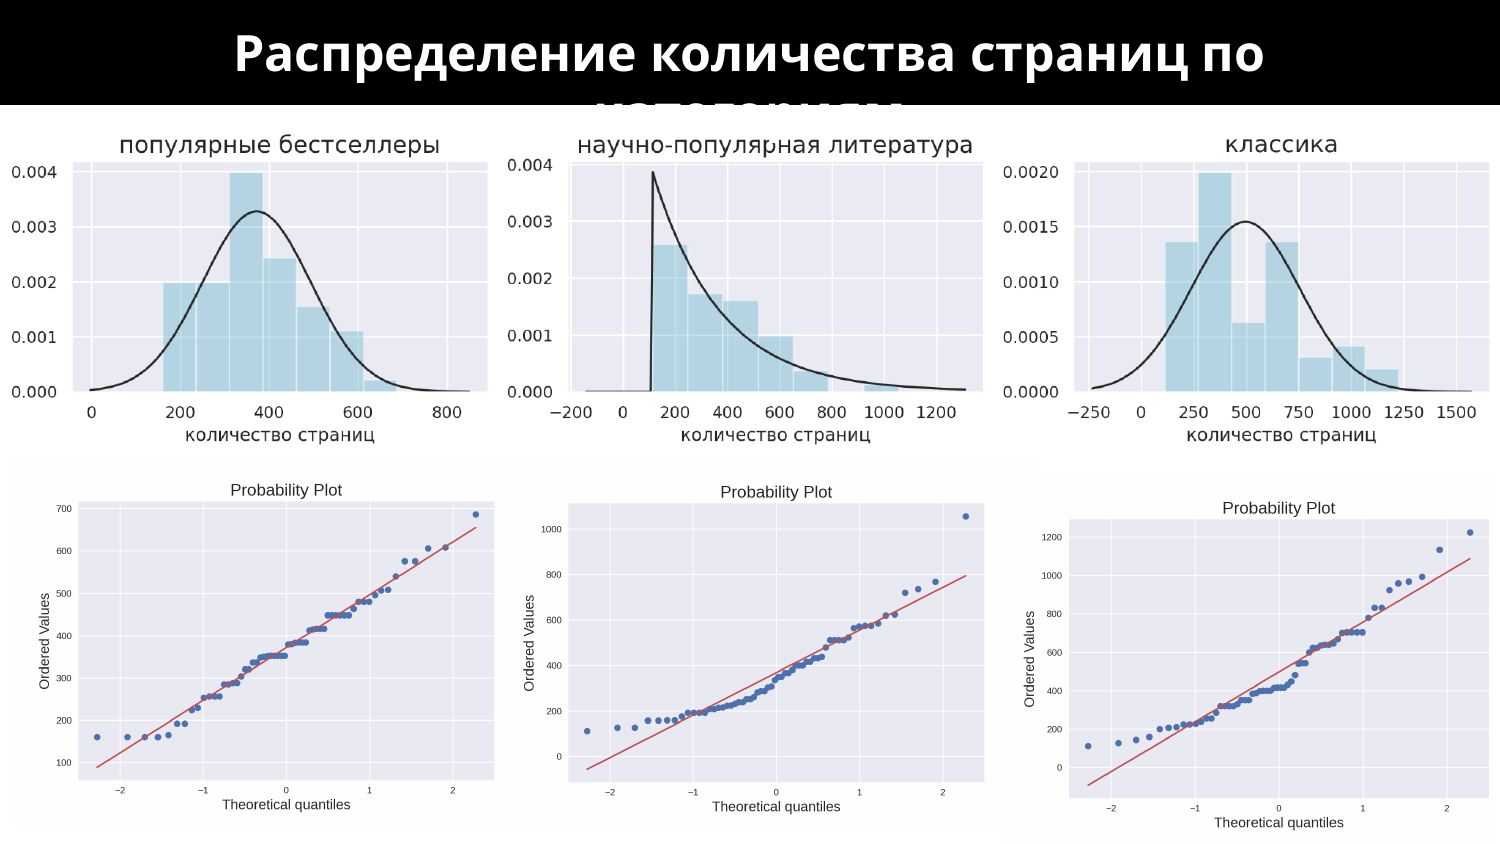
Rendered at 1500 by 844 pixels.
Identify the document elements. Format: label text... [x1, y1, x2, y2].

picture [0, 123, 1500, 456]
picture [11, 457, 1494, 844]
text_box Распределение количества страниц по категориям [170, 5, 1328, 122]
text_box [0, 0, 1500, 103]
